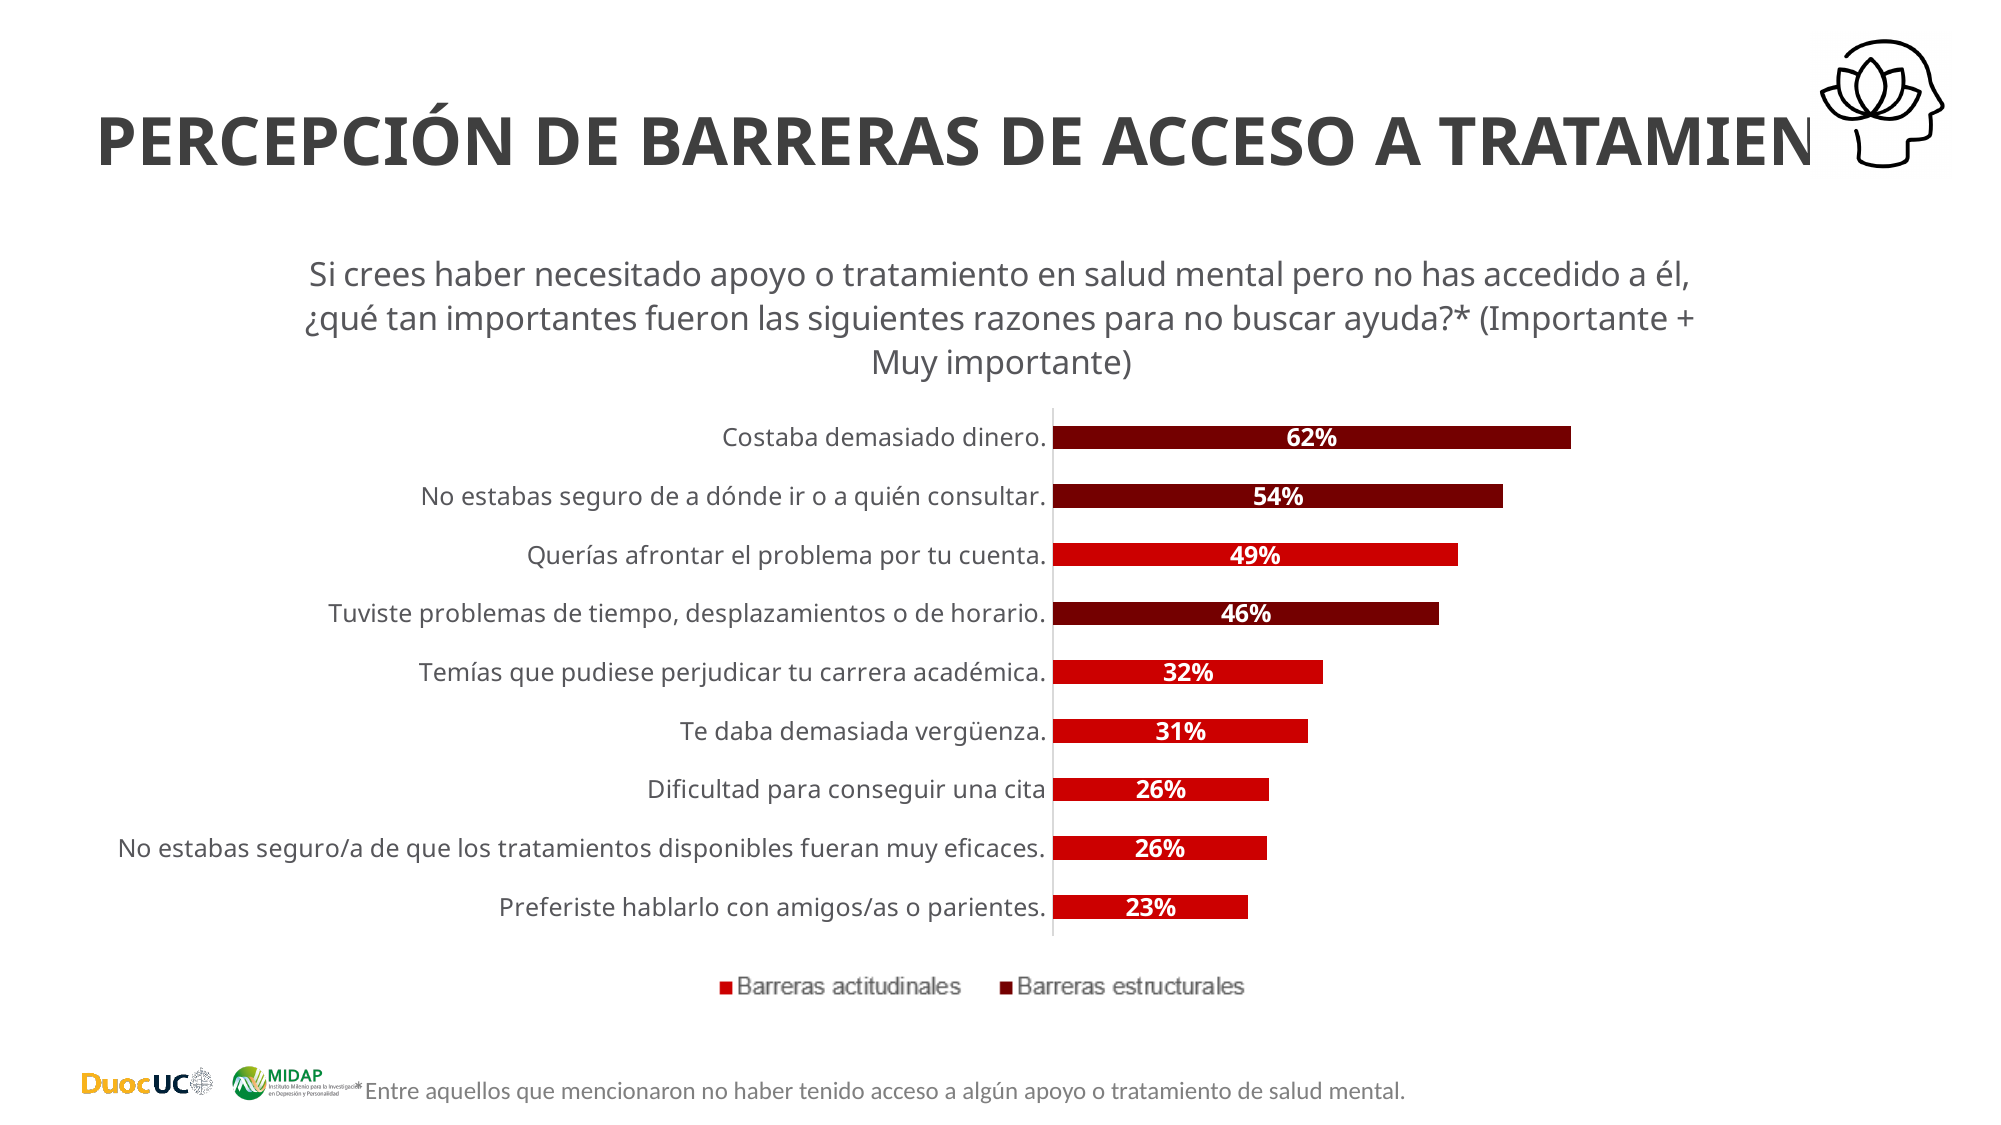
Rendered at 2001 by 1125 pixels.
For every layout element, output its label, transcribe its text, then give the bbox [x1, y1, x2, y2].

picture [1810, 30, 1952, 179]
text_box *Entre aquellos que mencionaron no haber tenido acceso a algún apoyo o tratamiento de salud mental. [337, 1067, 1733, 1112]
title Percepción de barreras de acceso a tratamiento [80, 35, 1990, 253]
picture [80, 1051, 392, 1115]
picture [706, 961, 1260, 1022]
chart [80, 219, 1923, 952]
